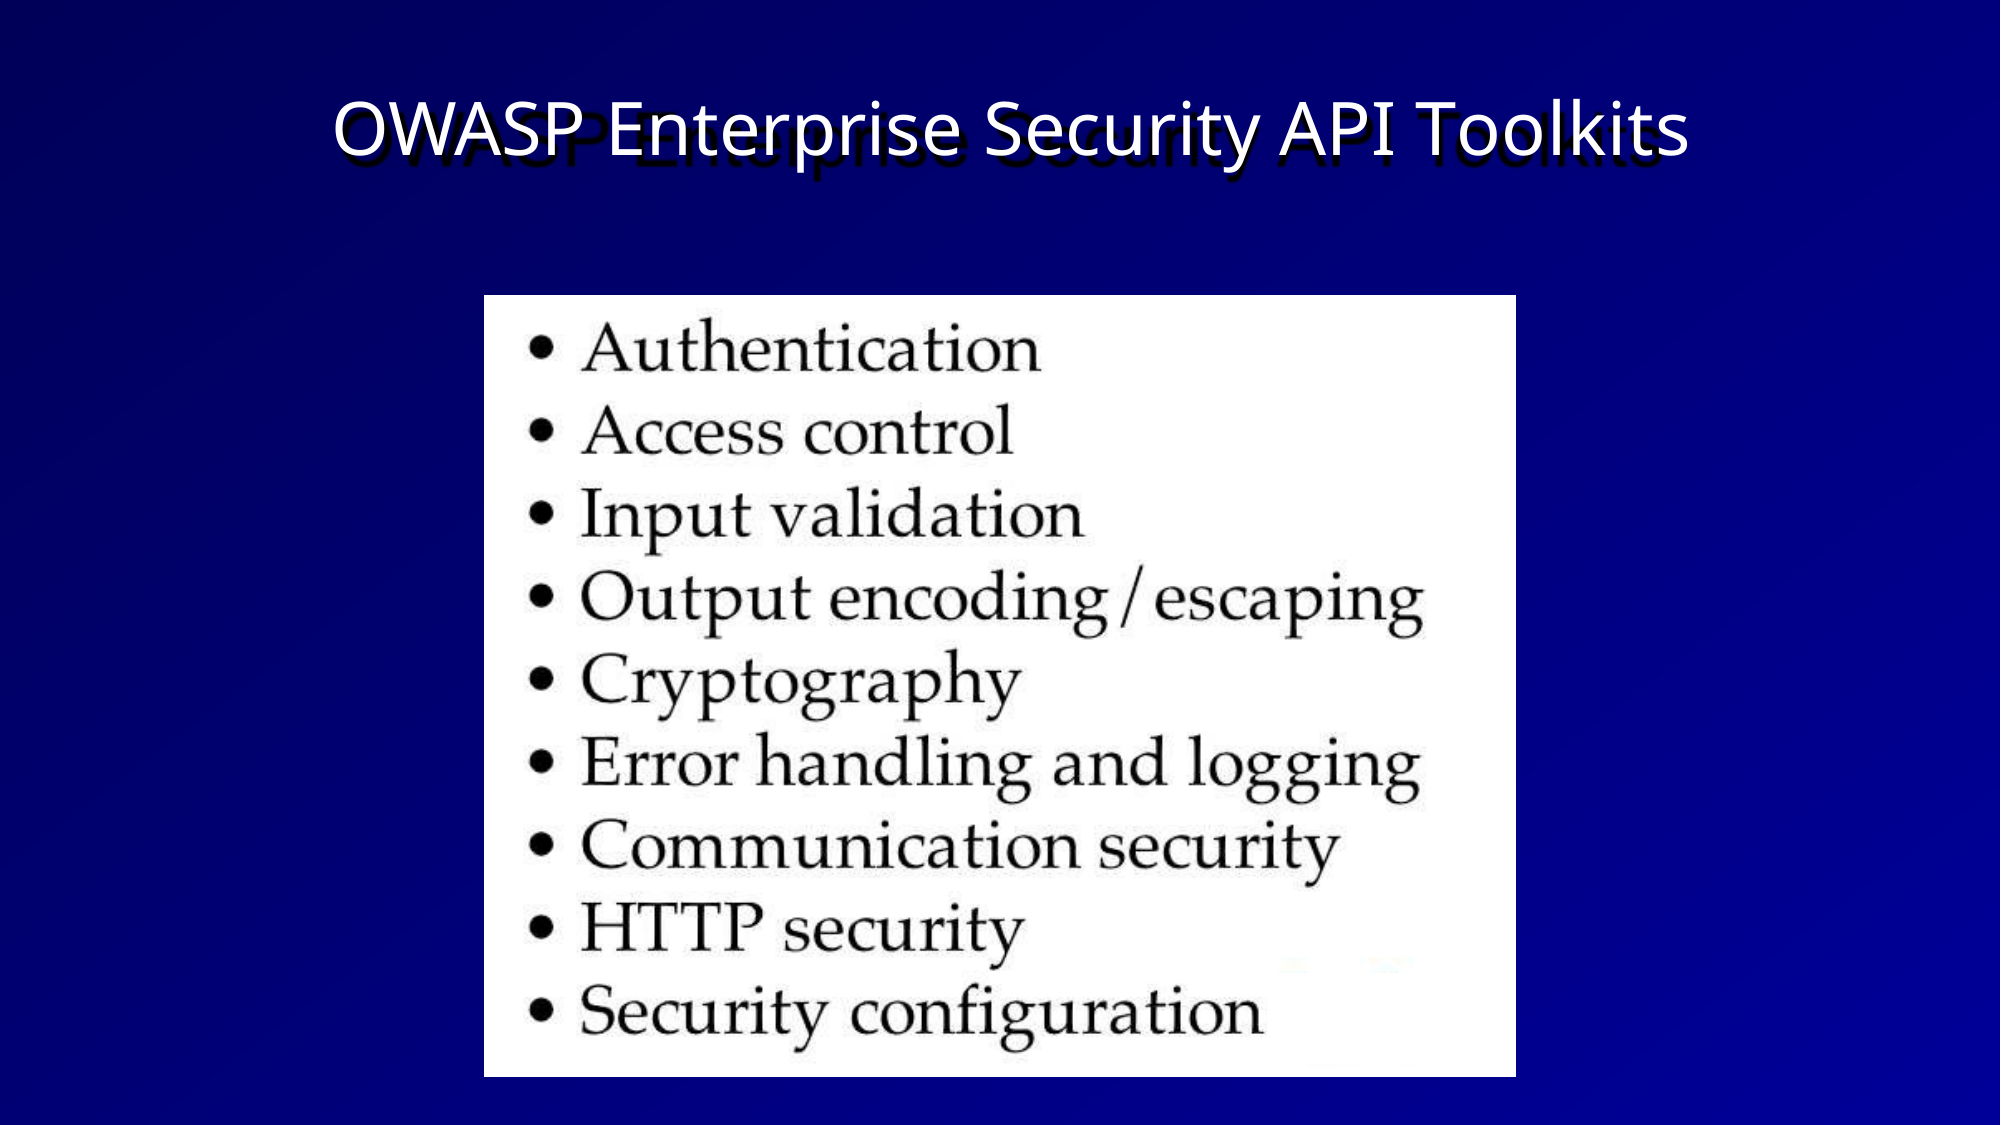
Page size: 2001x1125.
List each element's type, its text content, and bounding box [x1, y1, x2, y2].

picture [0, 0, 2000, 1125]
title OWASP Enterprise Security API Toolkits [325, 24, 1713, 269]
